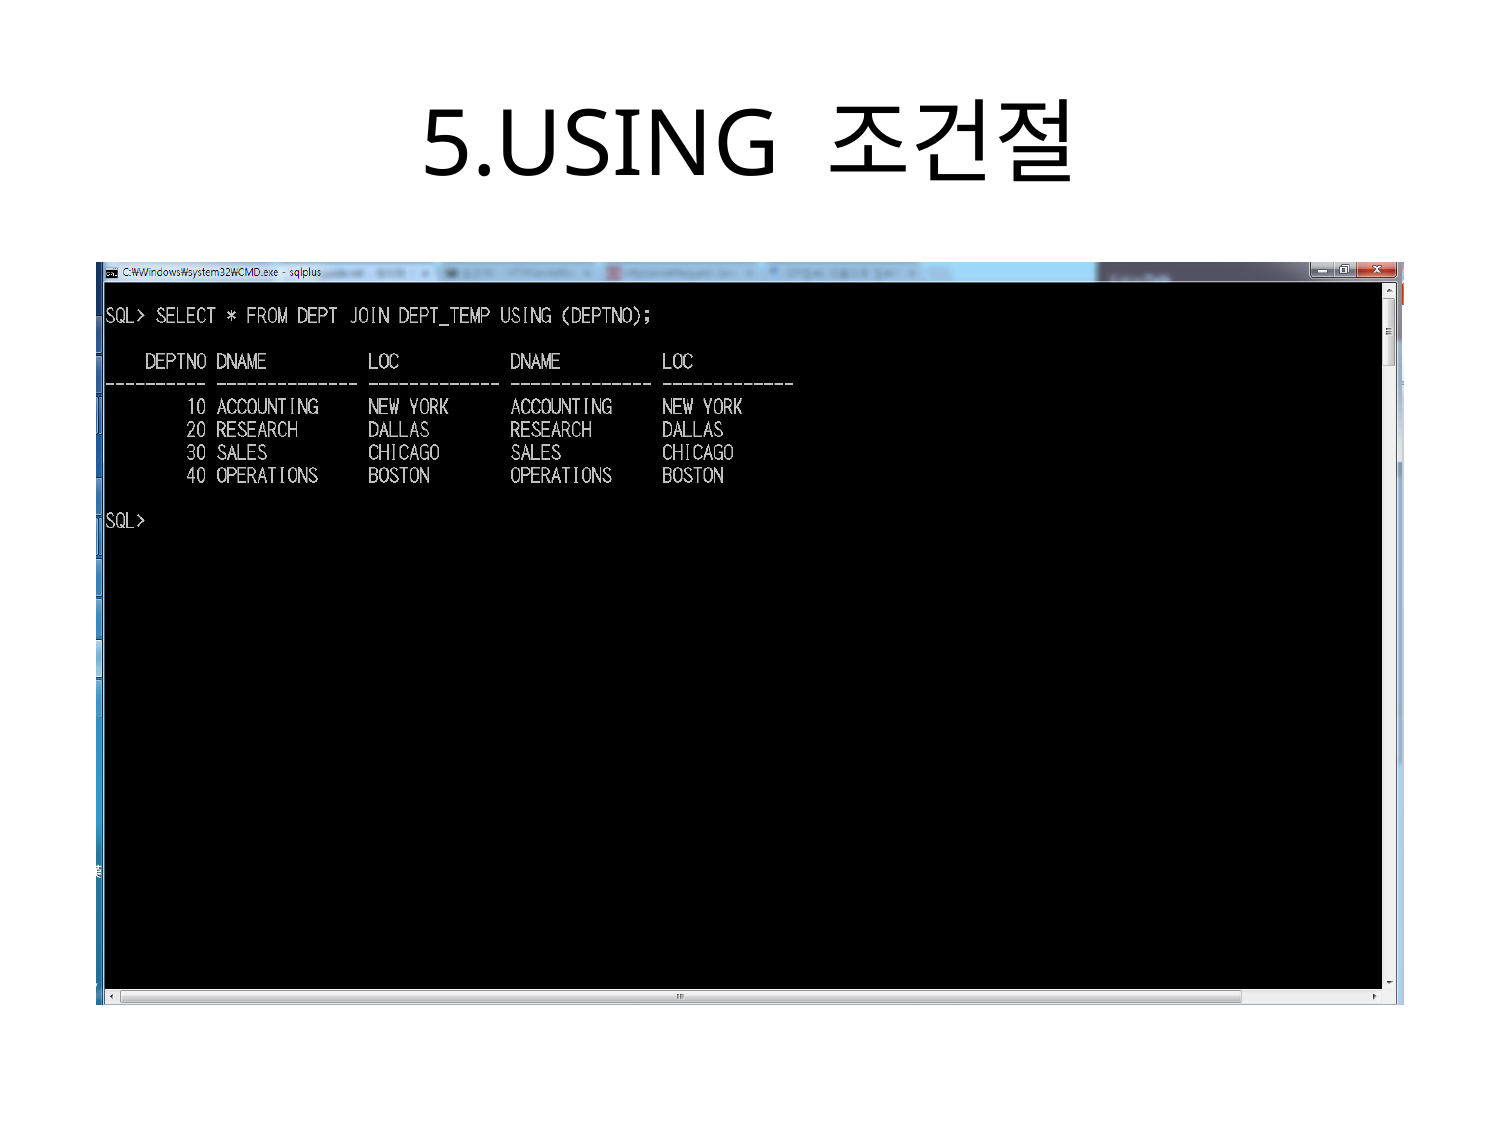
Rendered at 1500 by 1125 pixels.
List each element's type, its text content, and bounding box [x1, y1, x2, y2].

title 5.USING 조건절 [75, 45, 1425, 233]
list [96, 262, 1404, 1006]
